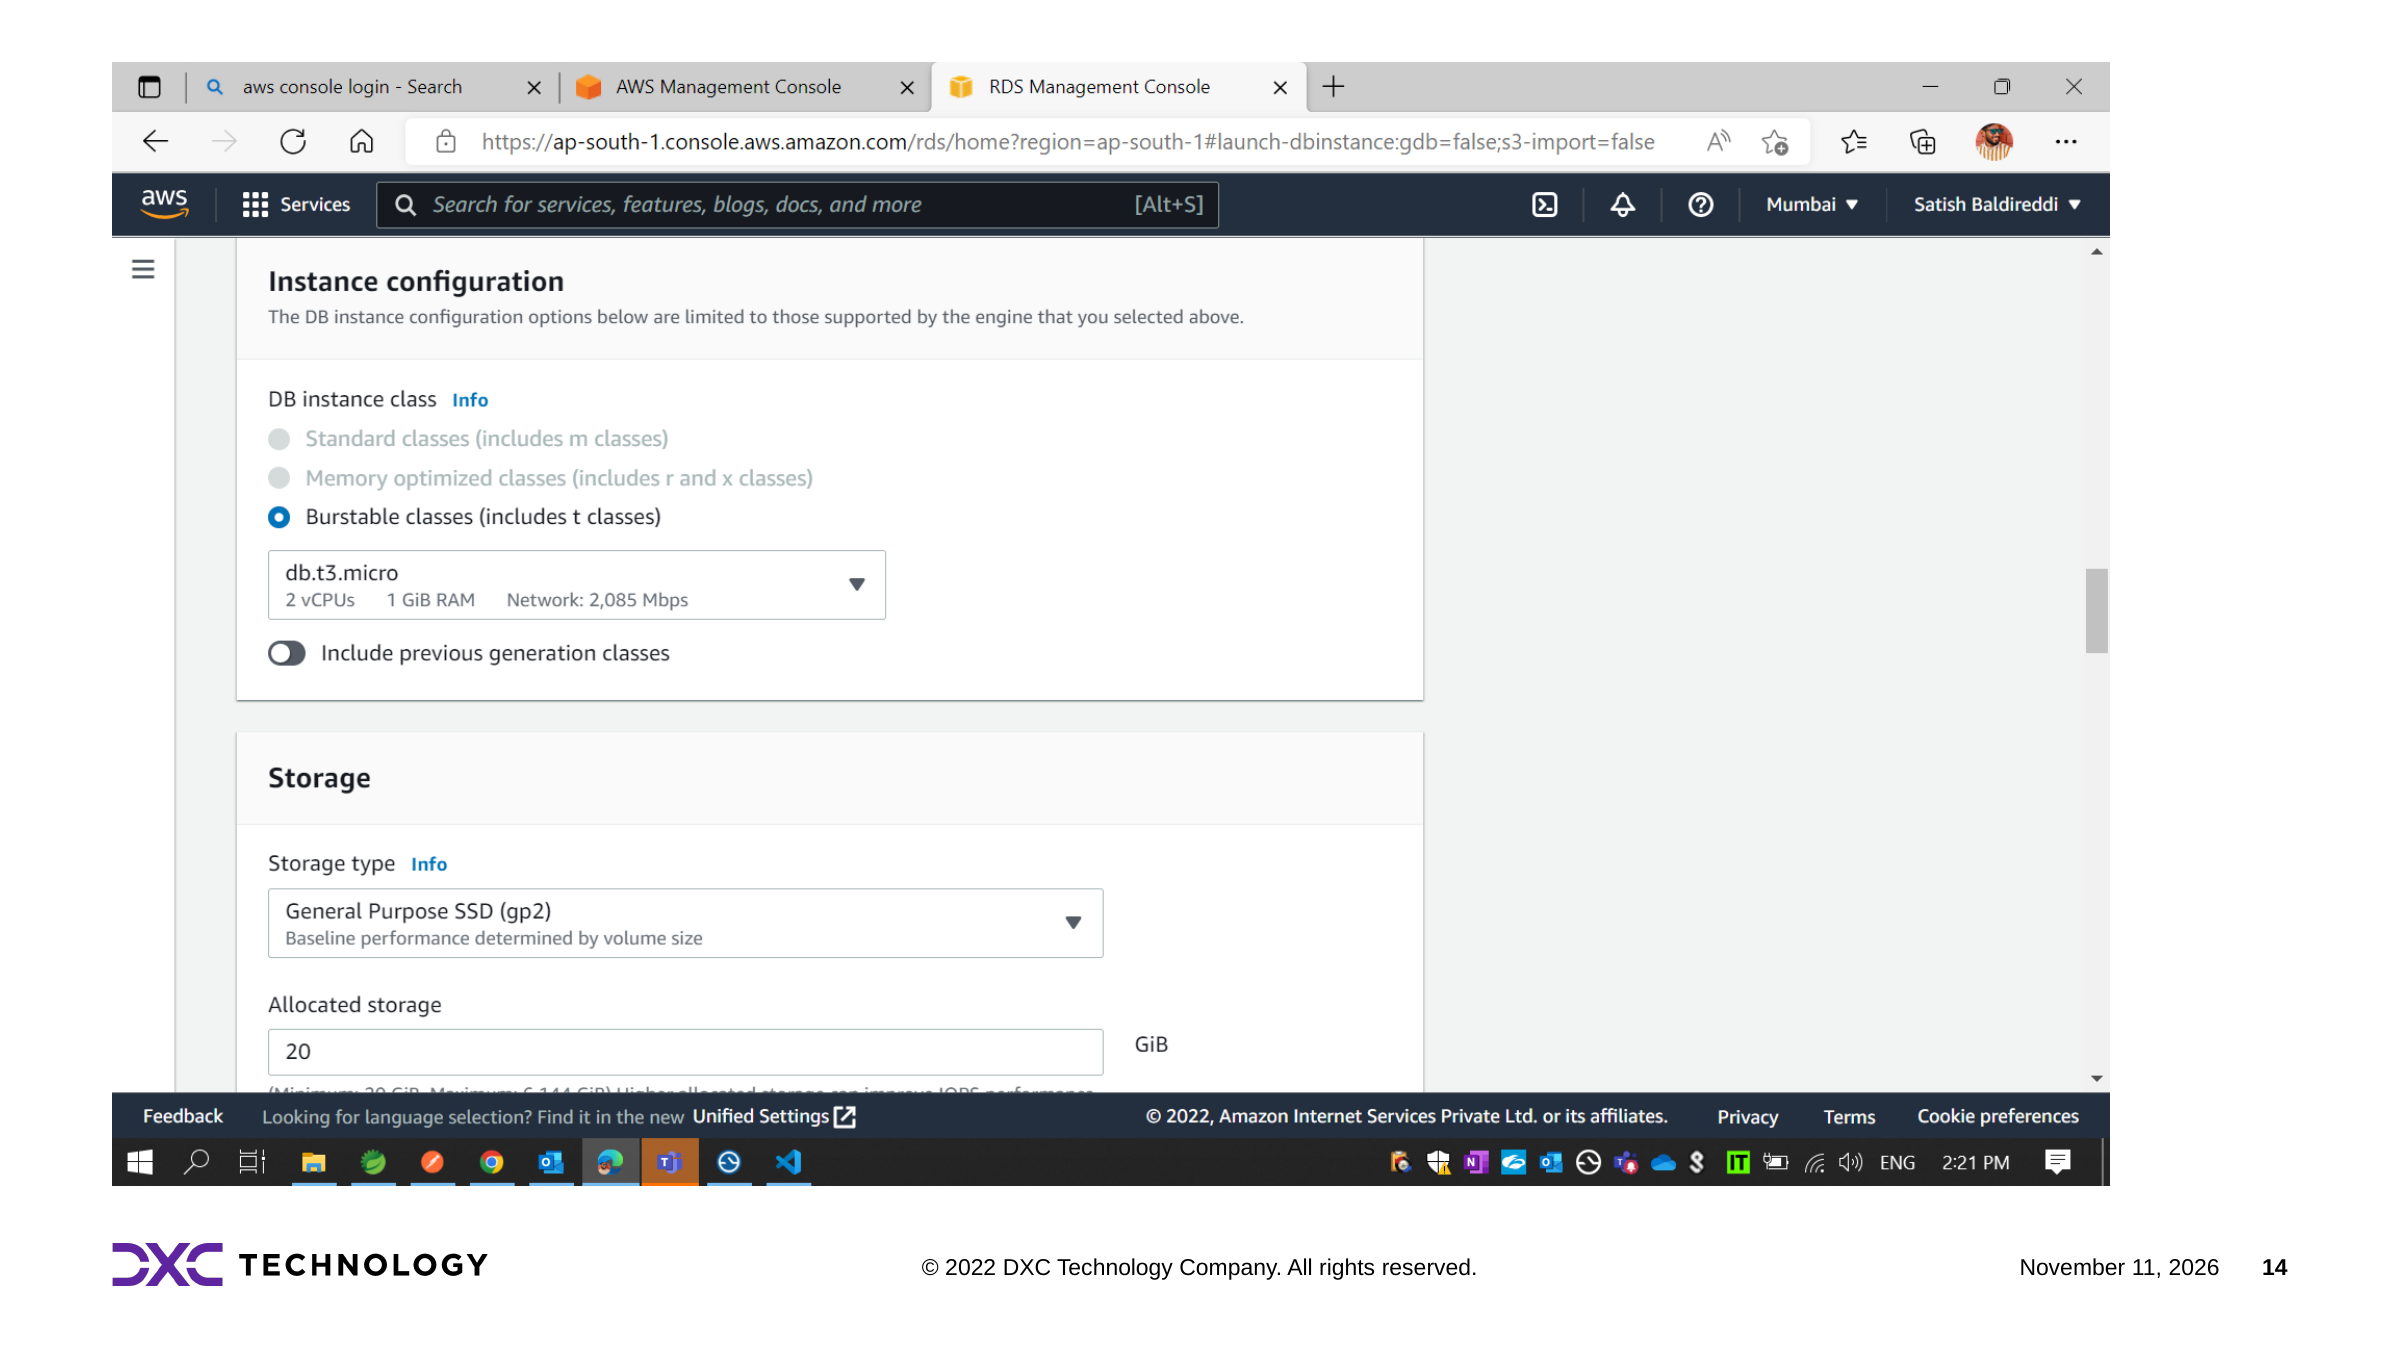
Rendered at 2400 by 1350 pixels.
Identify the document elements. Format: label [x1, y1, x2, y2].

picture [112, 62, 2110, 1186]
picture [112, 1243, 488, 1286]
